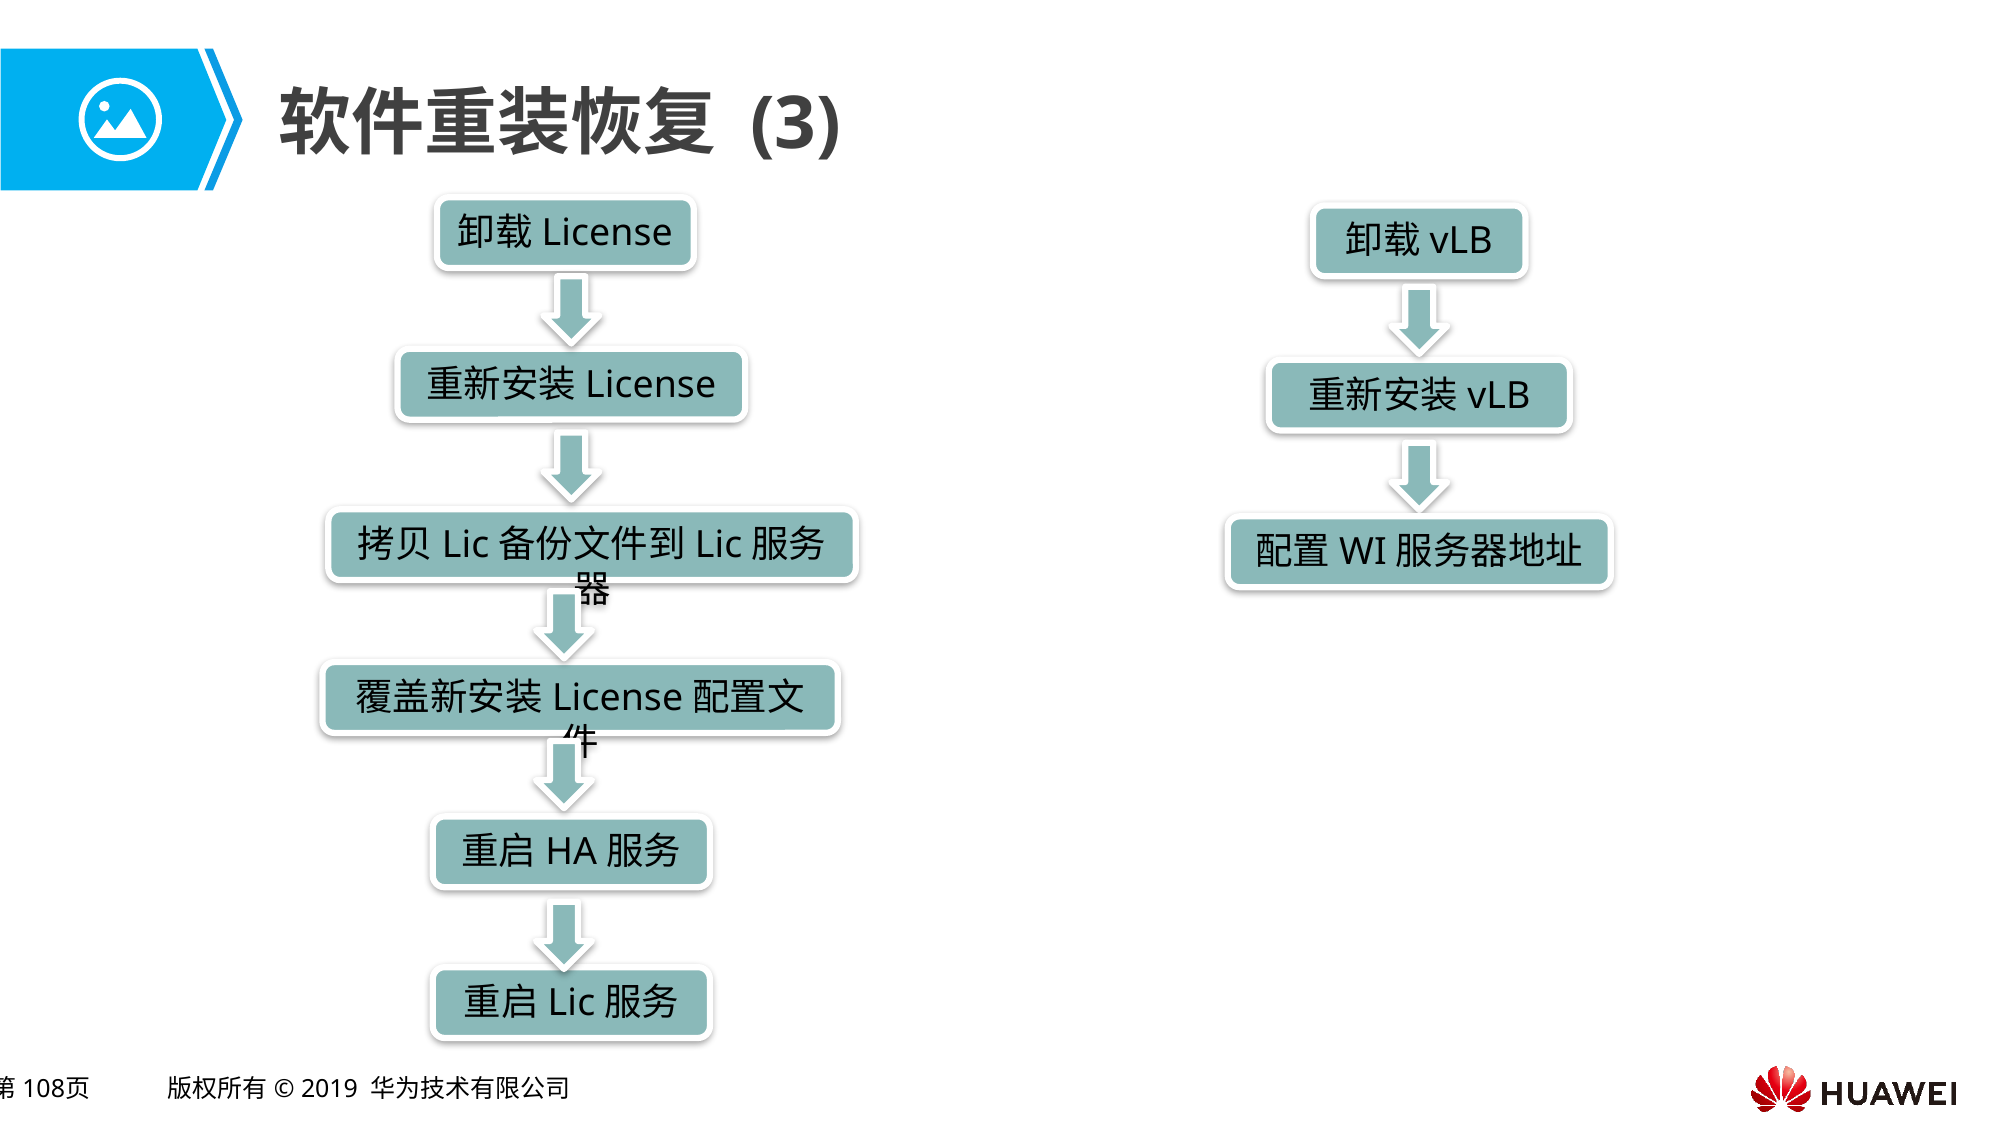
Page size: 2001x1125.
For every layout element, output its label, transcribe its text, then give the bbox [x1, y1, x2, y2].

text_box 卸载License [433, 194, 697, 272]
text_box 拷贝Lic备份文件到Lic服务器 [325, 506, 860, 584]
text_box 重启Lic服务 [429, 964, 714, 1042]
text_box [1388, 439, 1451, 511]
text_box 重新安装License [394, 345, 749, 423]
text_box [540, 273, 603, 347]
picture [1751, 1066, 1956, 1112]
title 软件重装恢复 (3) [261, 67, 1875, 173]
text_box 重启HA服务 [429, 813, 714, 891]
text_box 重新安装vLB [1265, 356, 1574, 434]
text_box [533, 588, 595, 662]
text_box 覆盖新安装License配置文件 [319, 658, 842, 737]
text_box [533, 898, 595, 973]
text_box [1388, 283, 1451, 358]
text_box [540, 429, 603, 503]
text_box [533, 737, 595, 812]
text_box 卸载vLB [1309, 202, 1529, 280]
text_box 配置WI服务器地址 [1224, 513, 1614, 591]
